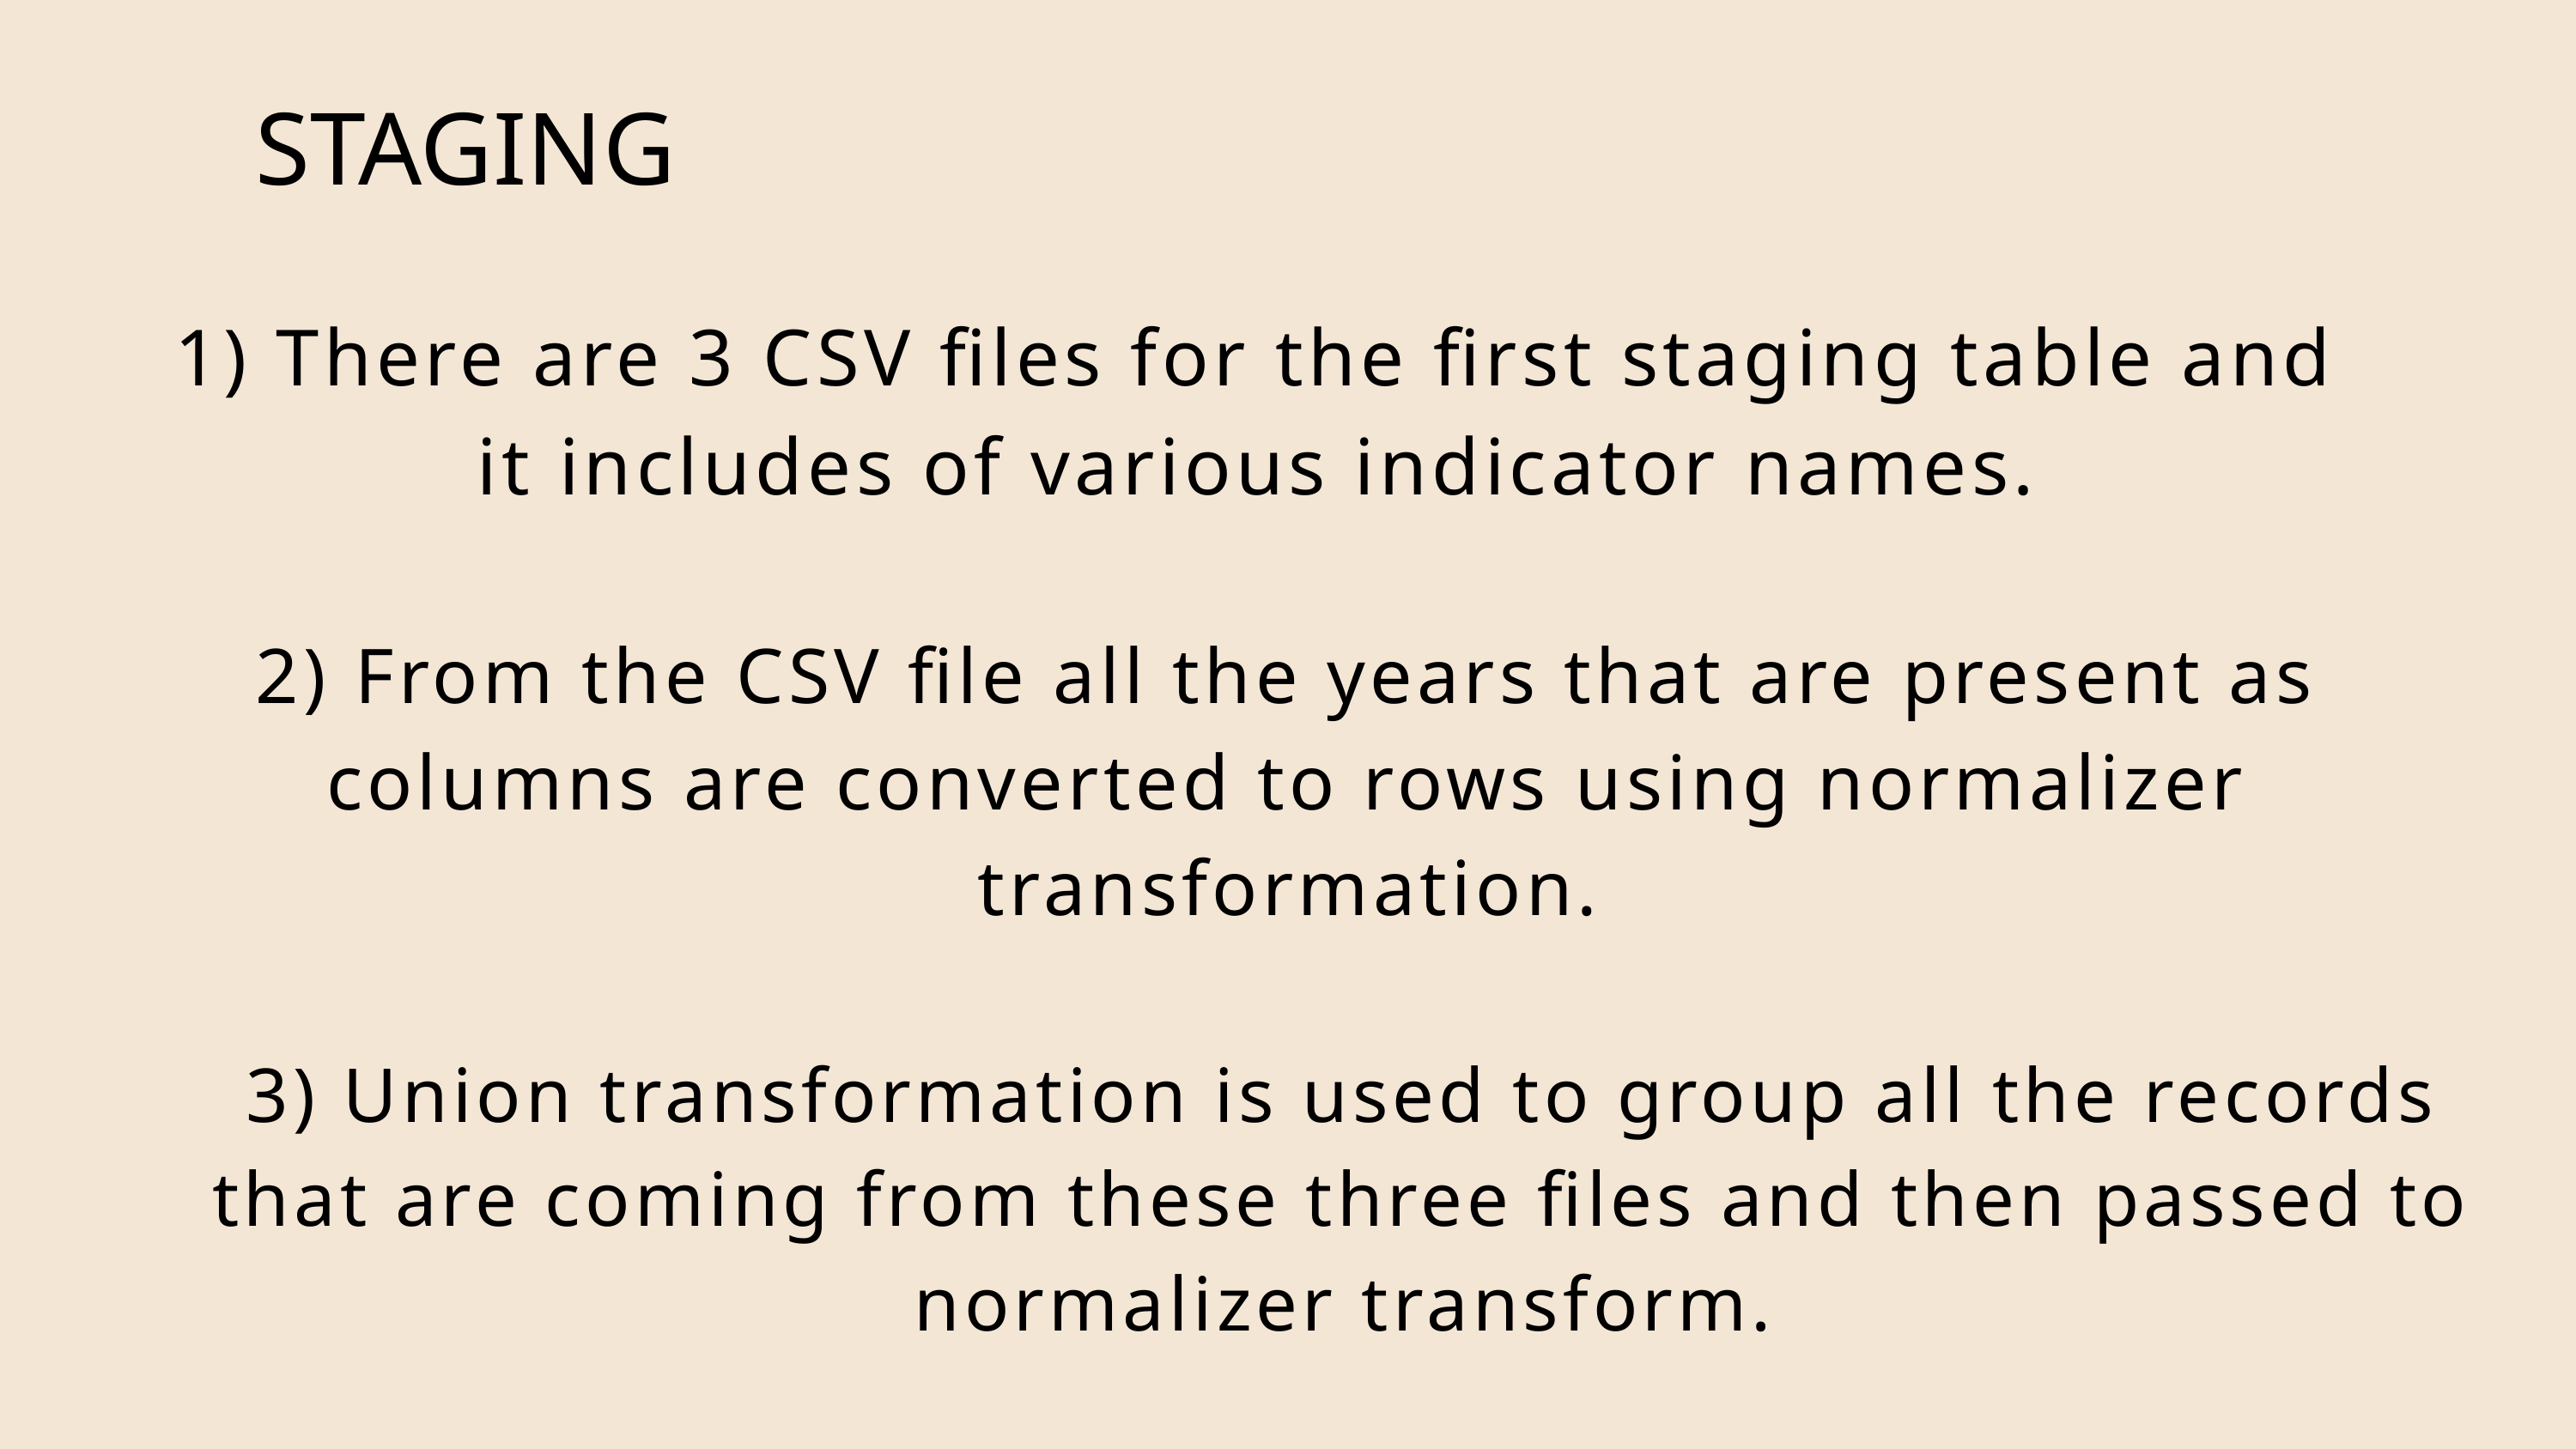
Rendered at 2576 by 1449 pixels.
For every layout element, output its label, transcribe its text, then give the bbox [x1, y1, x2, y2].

text_box 3) Union transformation is used to group all the records that are coming from these three files and then passed to normalizer transform. [206, 1033, 2480, 1346]
text_box STAGING [0, 85, 1037, 205]
text_box 2) From the CSV file all the years that are present as columns are converted to rows using normalizer transformation. [206, 613, 2370, 931]
text_box 1) There are 3 CSV files for the first staging table and it includes of various indicator names. [144, 293, 2370, 511]
